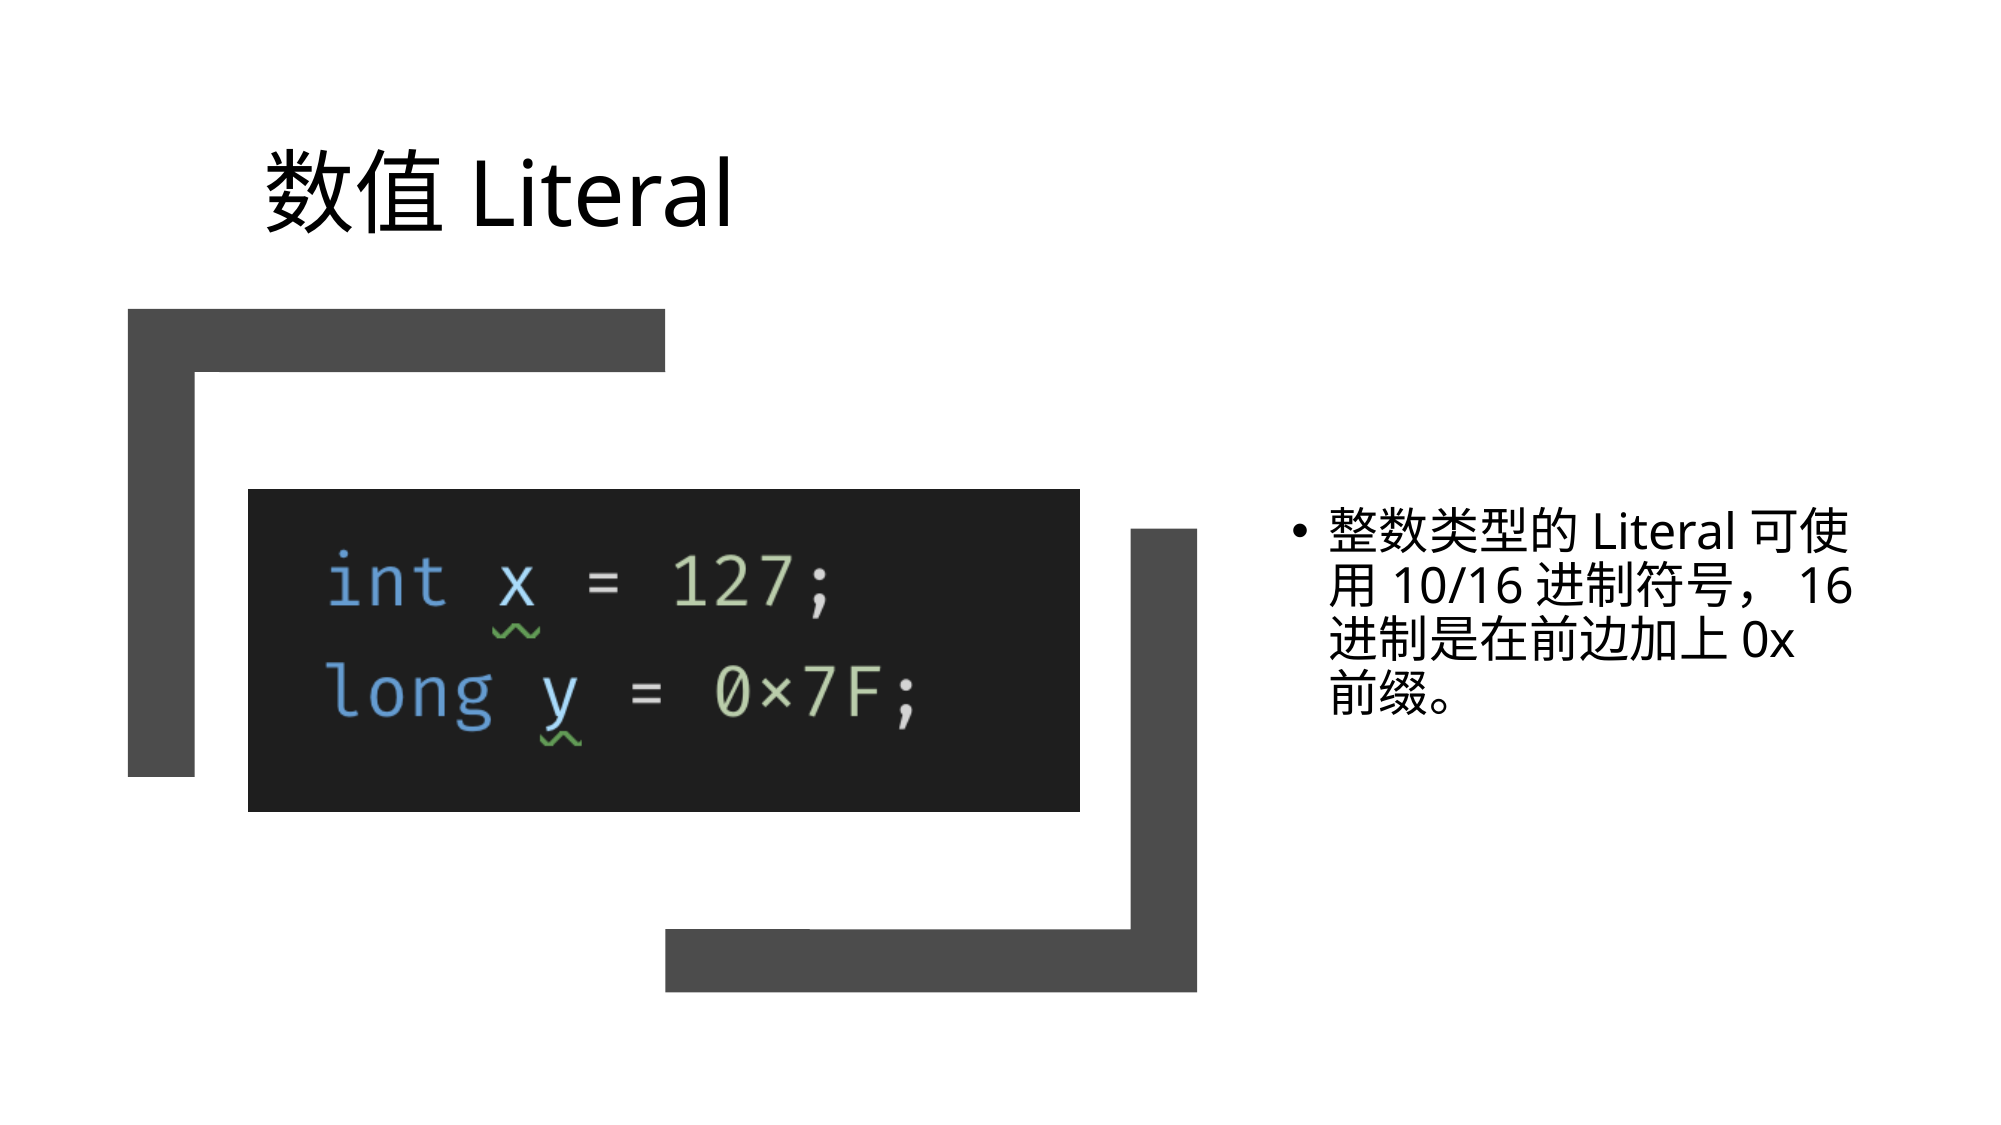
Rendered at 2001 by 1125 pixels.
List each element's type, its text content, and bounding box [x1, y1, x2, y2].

title 数值Literal [248, 84, 1872, 254]
picture [248, 489, 1080, 812]
text_box [127, 308, 666, 777]
list 整数类型的Literal可使用10/16进制符号，16进制是在前边加上0x前缀。 [1276, 373, 1872, 930]
text_box [665, 528, 1198, 993]
